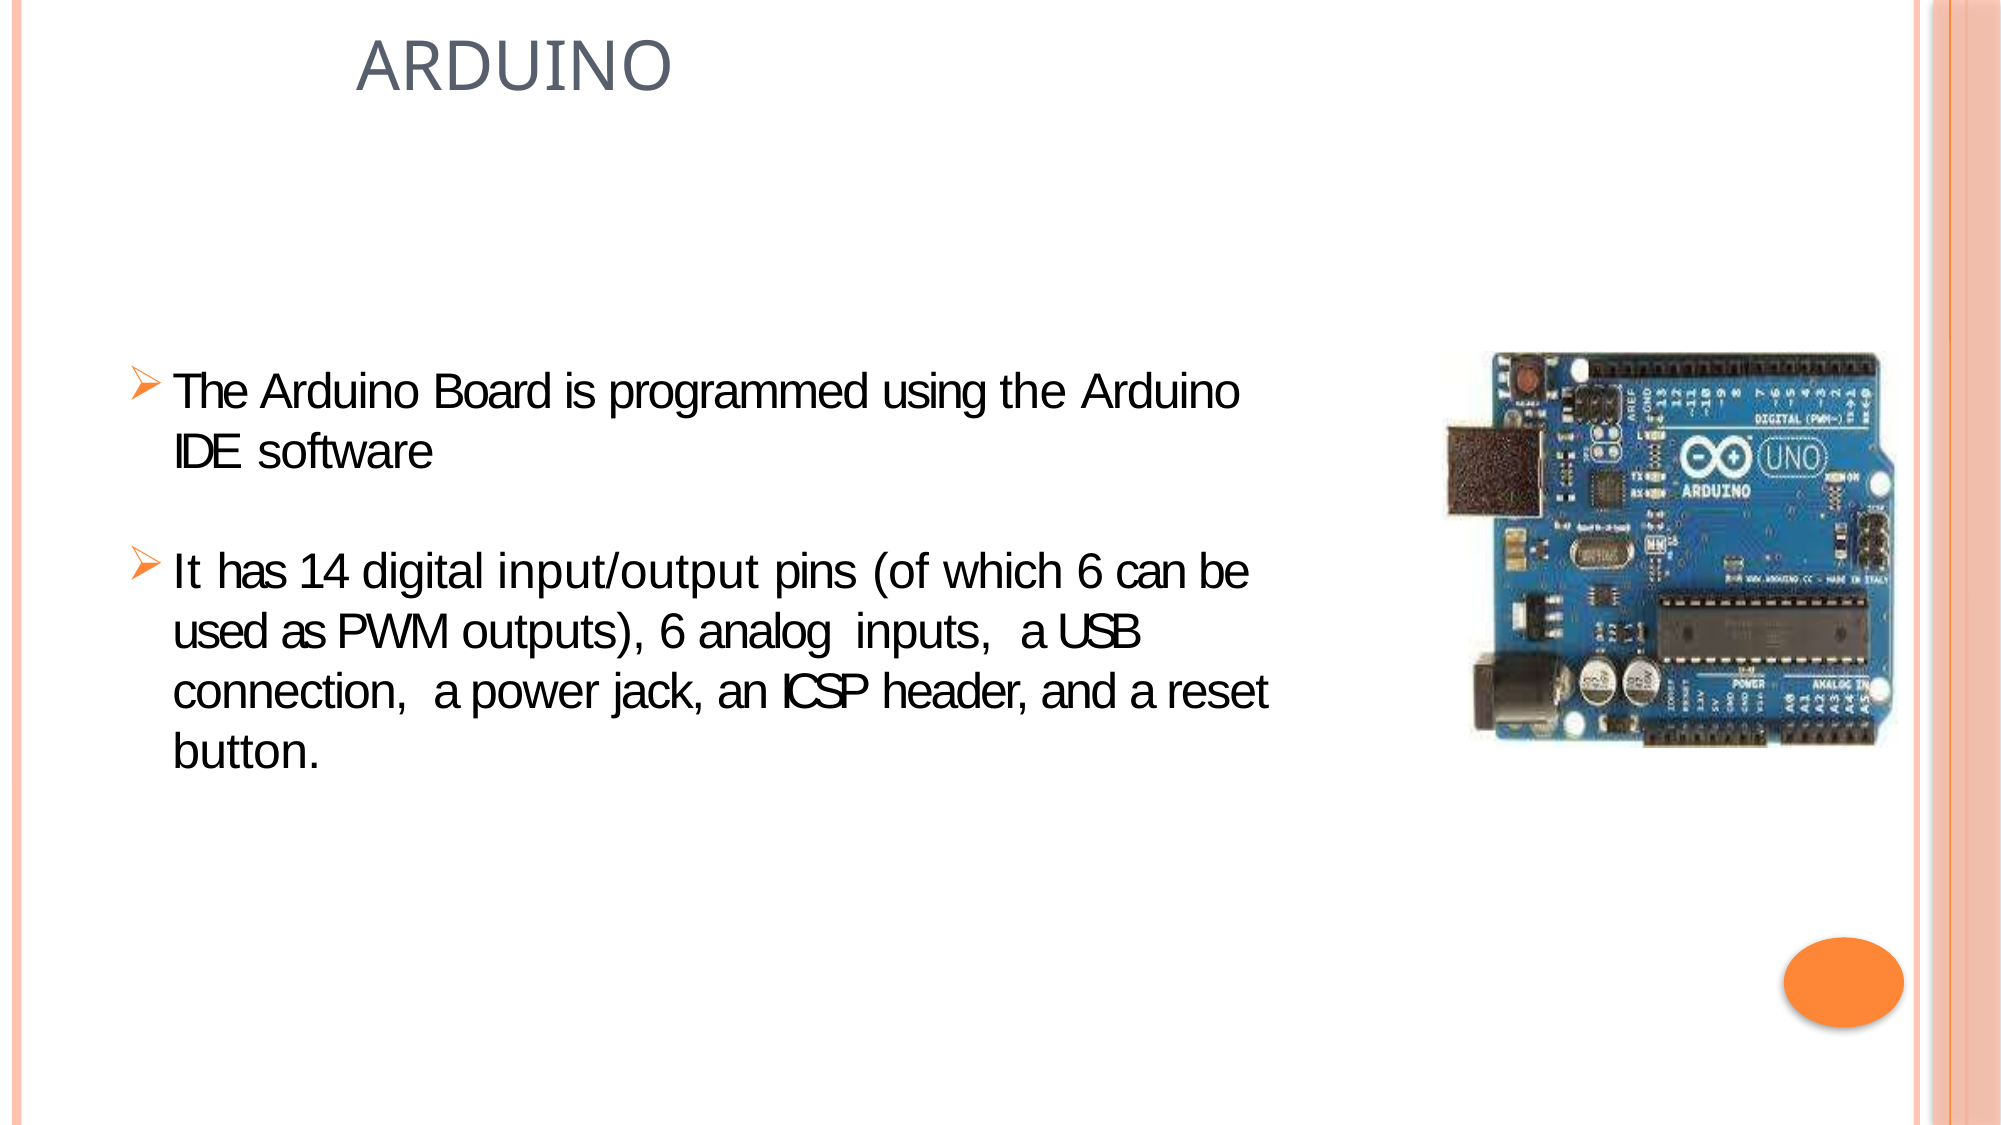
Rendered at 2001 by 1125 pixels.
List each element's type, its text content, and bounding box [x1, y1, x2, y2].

text_box [1442, 351, 1898, 748]
title Arduino [112, 12, 1775, 174]
list The Arduino Board is programmed using the Arduino IDE software It has 14 digital input/output pins (of which 6 can be used as PWM outputs), 6 analog inputs, a USB connection, a power jack, an ICSP header, and a reset button. [112, 351, 1316, 950]
